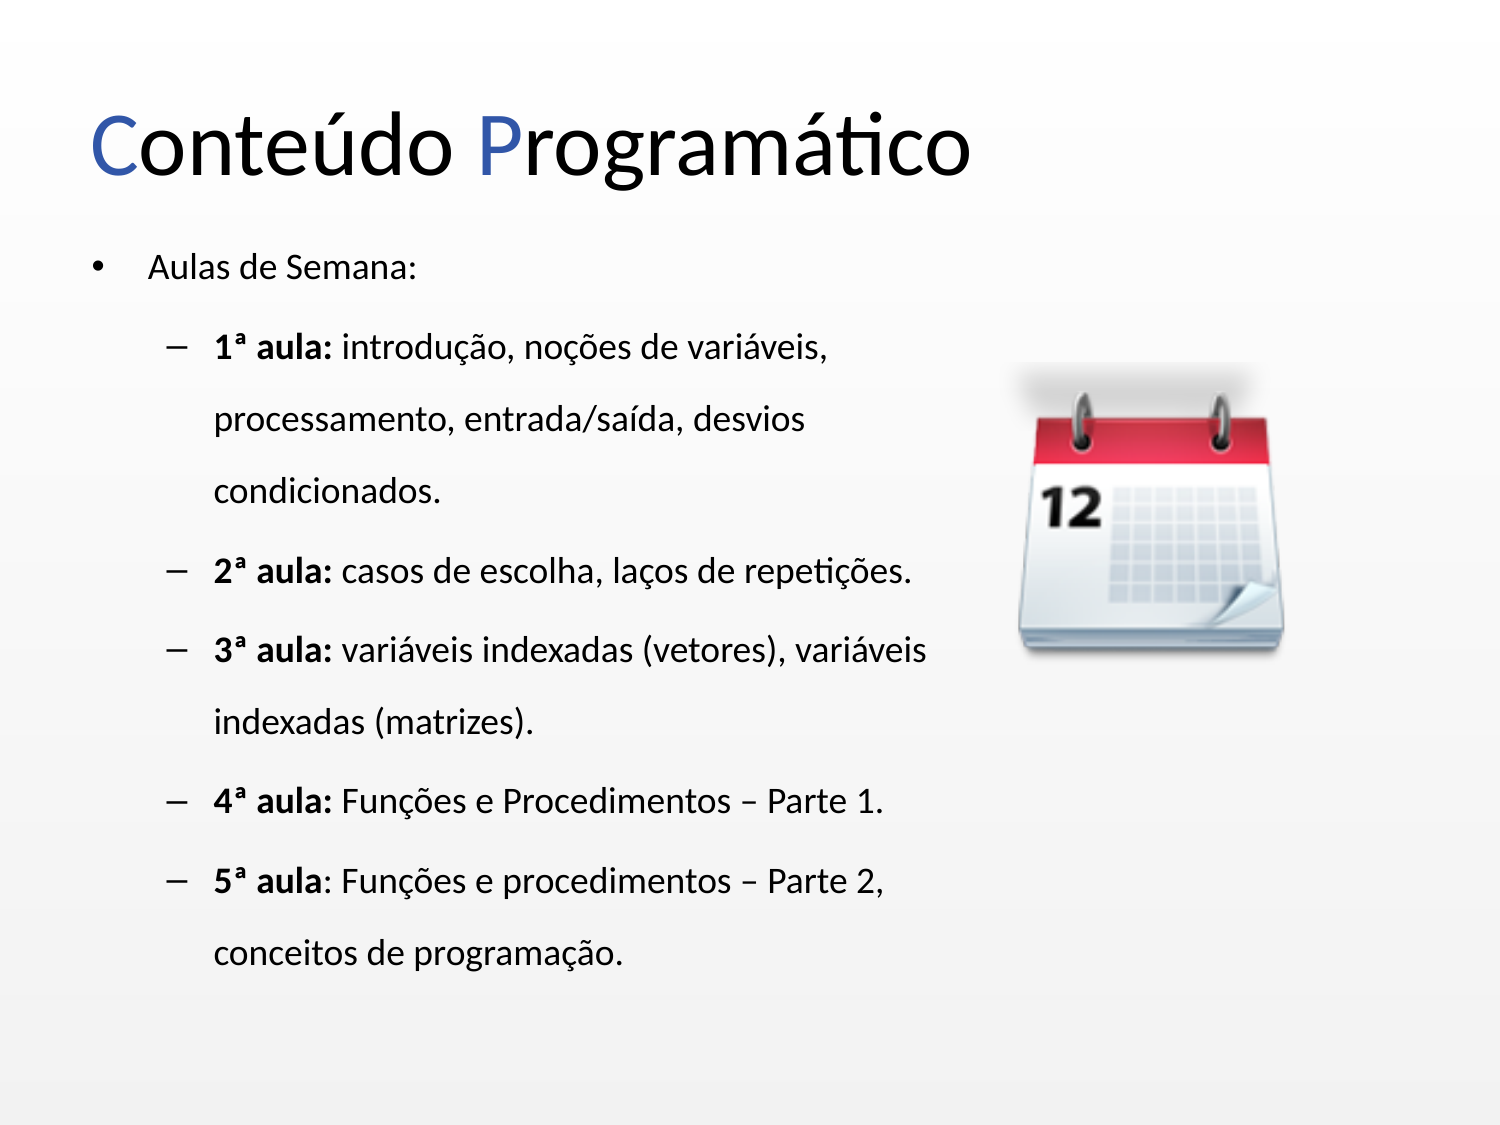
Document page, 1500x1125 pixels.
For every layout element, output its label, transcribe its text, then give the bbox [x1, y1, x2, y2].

list Aulas de Semana: 1ª aula: introdução, noções de variáveis, processamento, entrada/saída, desvios condicionados. 2ª aula: casos de escolha, laços de repetições. 3ª aula: variáveis indexadas (vetores), variáveis indexadas (matrizes). 4ª aula: Funções e Procedimentos – Parte 1. 5ª aula: Funções e procedimentos – Parte 2, conceitos de programação. [76, 208, 975, 951]
title Conteúdo Programático [75, 45, 1425, 233]
picture [997, 373, 1306, 681]
